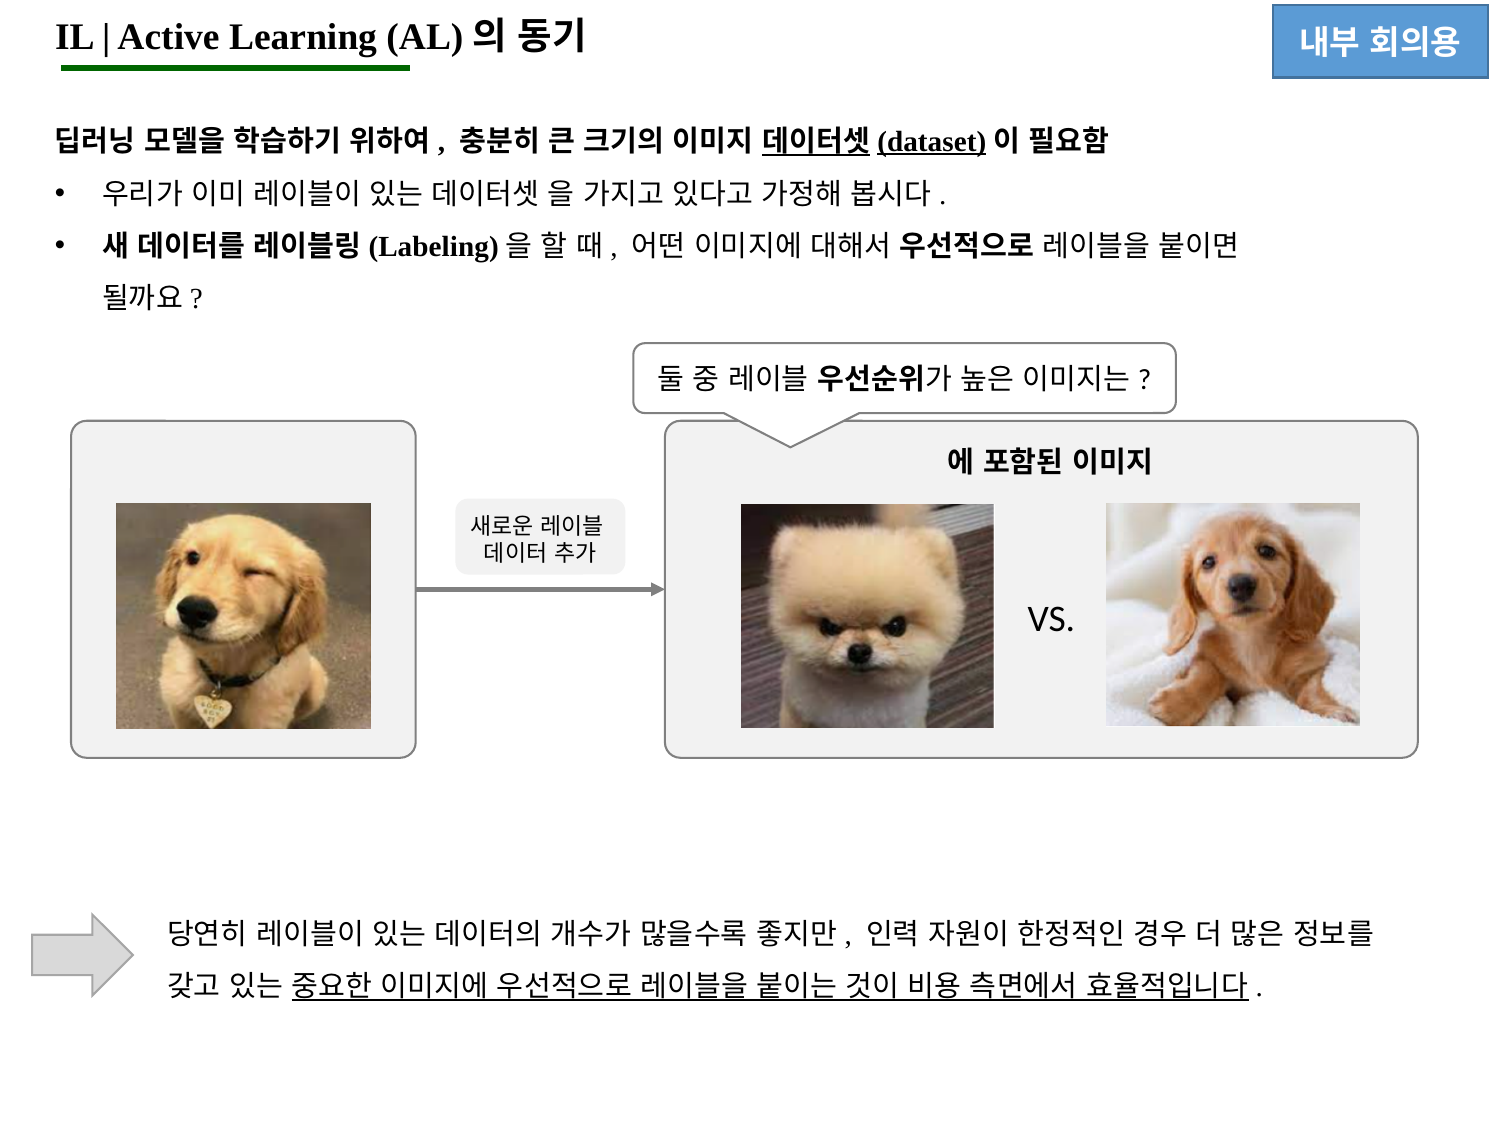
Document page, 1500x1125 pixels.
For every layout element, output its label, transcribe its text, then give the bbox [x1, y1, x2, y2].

text_box [31, 912, 135, 998]
text_box VS. [1012, 586, 1106, 646]
text_box 내부 회의용 [1272, 4, 1489, 79]
text_box [663, 419, 1419, 759]
text_box 둘 중 레이블 우선순위가 높은 이미지는? [632, 342, 1177, 449]
picture [1106, 503, 1360, 727]
text_box 당연히 레이블이 있는 데이터의 개수가 많을수록 좋지만, 인력 자원이 한정적인 경우 더 많은 정보를 갖고 있는 중요한 이미지에 우선적으로 레이블을 붙이는 것이 비용 측면에서 효율적입니다. [152, 890, 1418, 1011]
text_box [457, 497, 624, 503]
text_box [69, 419, 417, 759]
picture [740, 504, 995, 728]
picture [116, 503, 371, 729]
text_box 새로운 레이블 데이터 추가 [442, 503, 639, 574]
text_box IL | Active Learning (AL)의 동기 [40, 4, 1227, 65]
